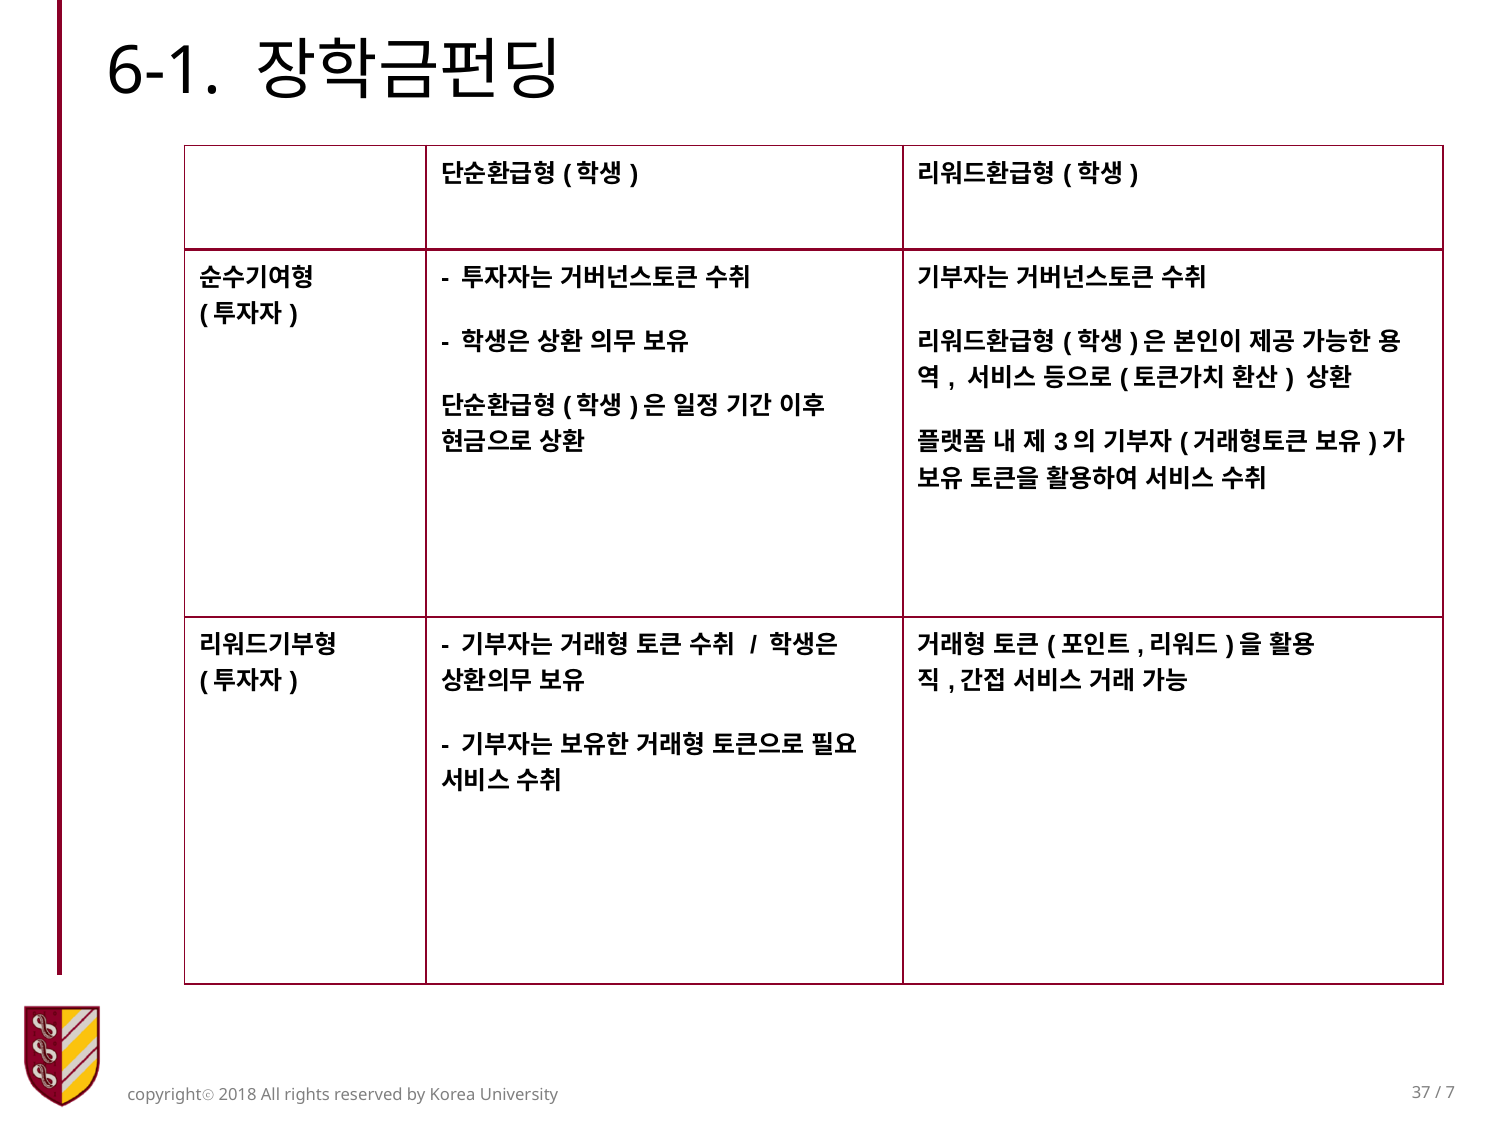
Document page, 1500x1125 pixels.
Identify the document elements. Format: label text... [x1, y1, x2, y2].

table_header 리워드환급형(학생) [904, 146, 1442, 248]
list 6-1. 장학금펀딩 [91, 28, 1177, 113]
table_cell - 투자자는 거버넌스토큰 수취 - 학생은 상환 의무 보유 단순환급형(학생)은 일정 기간 이후 현금으로 상환 [427, 251, 902, 616]
picture [15, 984, 113, 1119]
table_cell - 기부자는 거래형 토큰 수취 / 학생은 상환의무 보유 - 기부자는 보유한 거래형 토큰으로 필요 서비스 수취 [427, 618, 902, 983]
table_cell 거래형 토큰(포인트,리워드)을 활용 직,간접 서비스 거래 가능 [904, 618, 1442, 983]
table_header 단순환급형(학생) [427, 146, 902, 248]
table_header [185, 146, 425, 248]
table_cell 리워드기부형 (투자자) [185, 618, 425, 983]
table_cell 기부자는 거버넌스토큰 수취 리워드환급형(학생)은 본인이 제공 가능한 용역, 서비스 등으로(토큰가치 환산) 상환 플랫폼 내 제3의 기부자(거래형토큰 보유)가 보유 토큰을 활용하여 서비스 수취 [904, 251, 1442, 616]
table_cell 순수기여형 (투자자) [185, 251, 425, 616]
